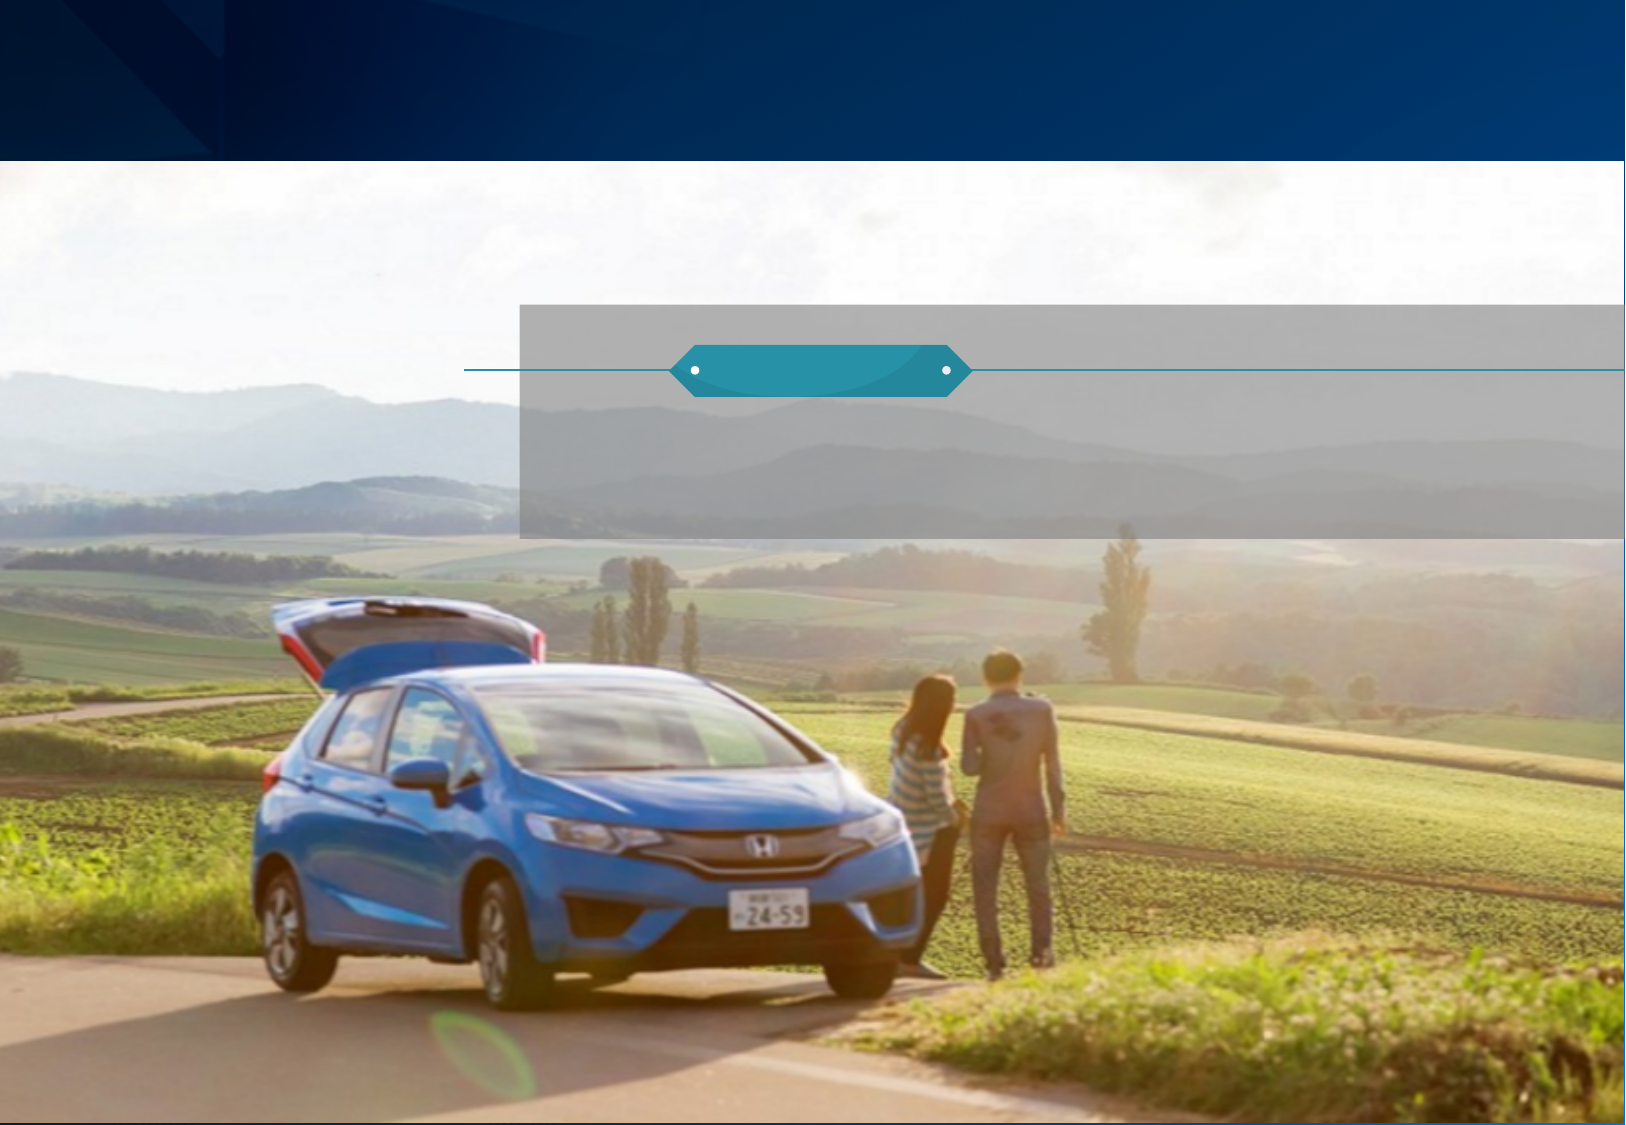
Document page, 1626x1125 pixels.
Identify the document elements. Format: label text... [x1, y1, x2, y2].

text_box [464, 333, 1625, 405]
text_box CoolCuy 개발성과 [670, 436, 1604, 542]
picture [0, 0, 1625, 1125]
